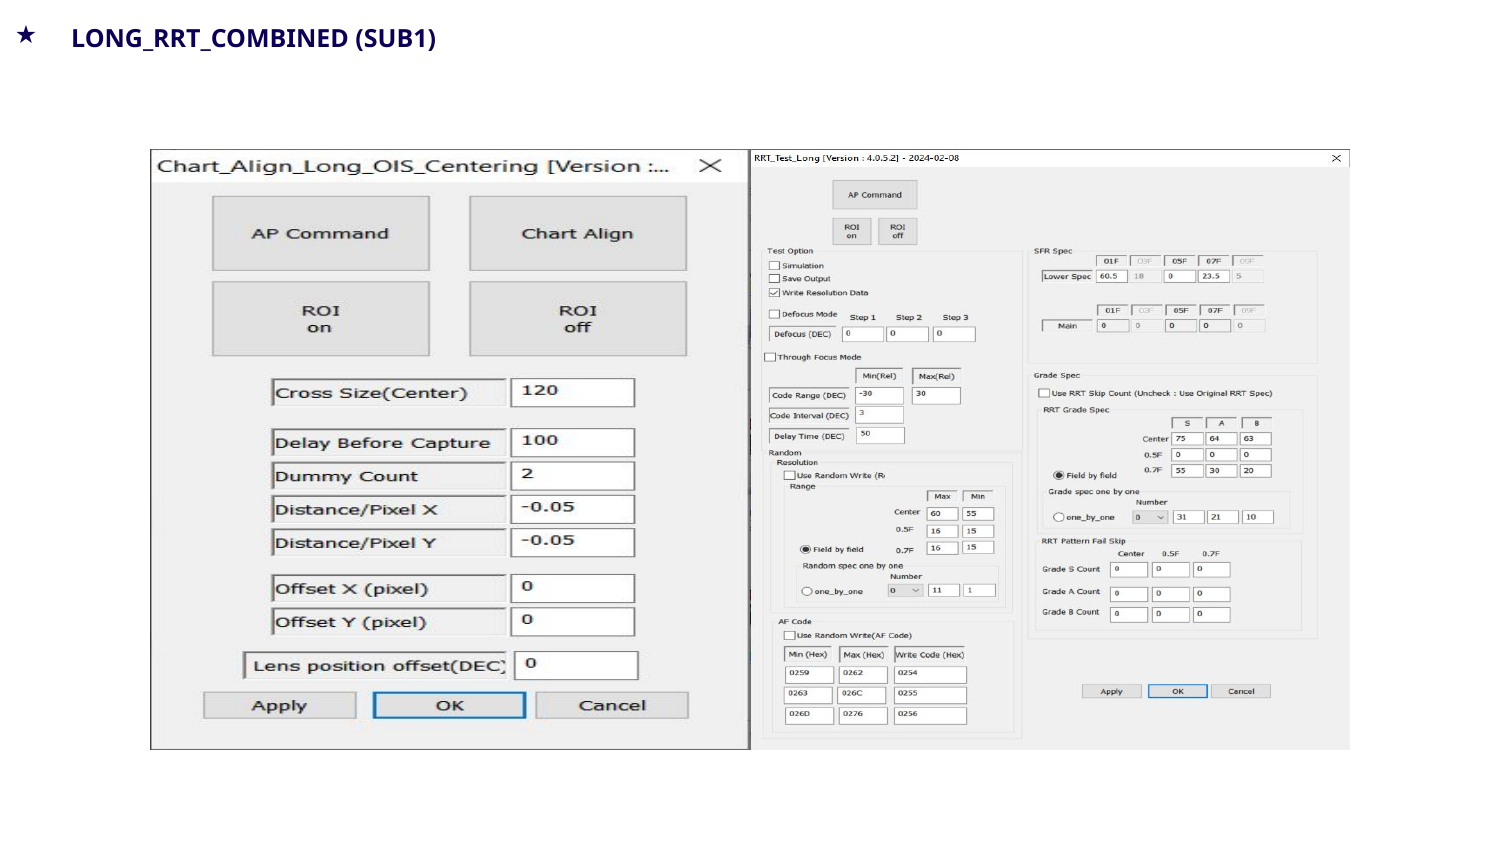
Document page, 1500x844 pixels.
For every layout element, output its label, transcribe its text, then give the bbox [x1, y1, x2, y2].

text_box LONG_RRT_COMBINED (SUB1) [0, 0, 825, 75]
picture [149, 149, 1350, 750]
